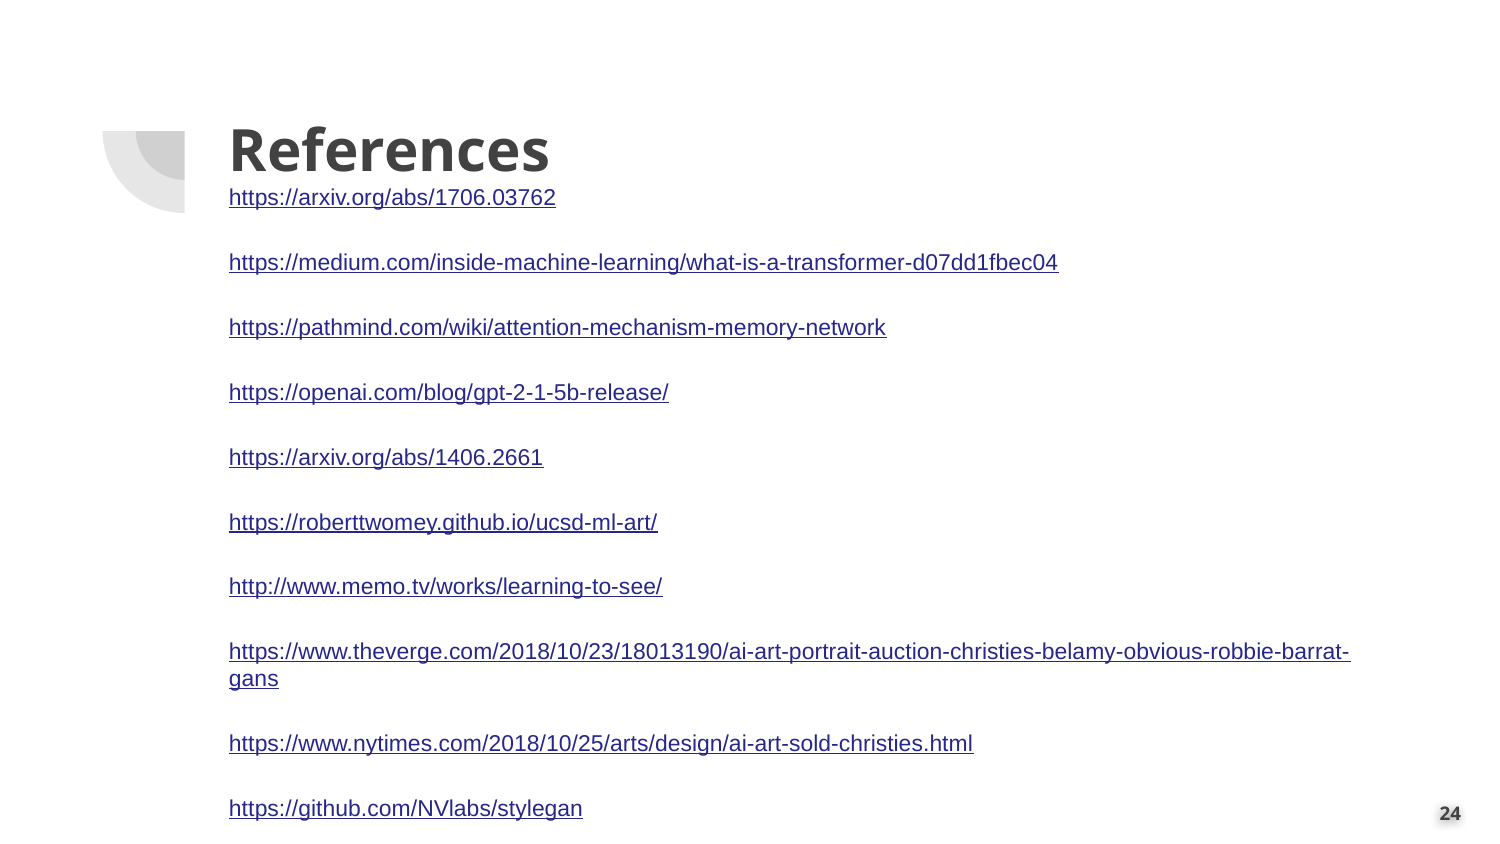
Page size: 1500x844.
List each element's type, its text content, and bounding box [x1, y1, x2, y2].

title References [213, 98, 1368, 163]
slide_number ‹#› [1371, 777, 1476, 844]
list https://arxiv.org/abs/1706.03762 https://medium.com/inside-machine-learning/what-is-a-transformer-d07dd1fbec04 https://pathmind.com/wiki/attention-mechanism-memory-network https://openai.com/blog/gpt-2-1-5b-release/ https://arxiv.org/abs/1406.2661 https://roberttwomey.github.io/ucsd-ml-art/ http://www.memo.tv/works/learning-to-see/ https://www.theverge.com/2018/10/23/18013190/ai-art-portrait-auction-christies-belamy-obvious-robbie-barrat-gans https://www.nytimes.com/2018/10/25/arts/design/ai-art-sold-christies.html https://github.com/NVlabs/stylegan [213, 163, 1368, 581]
